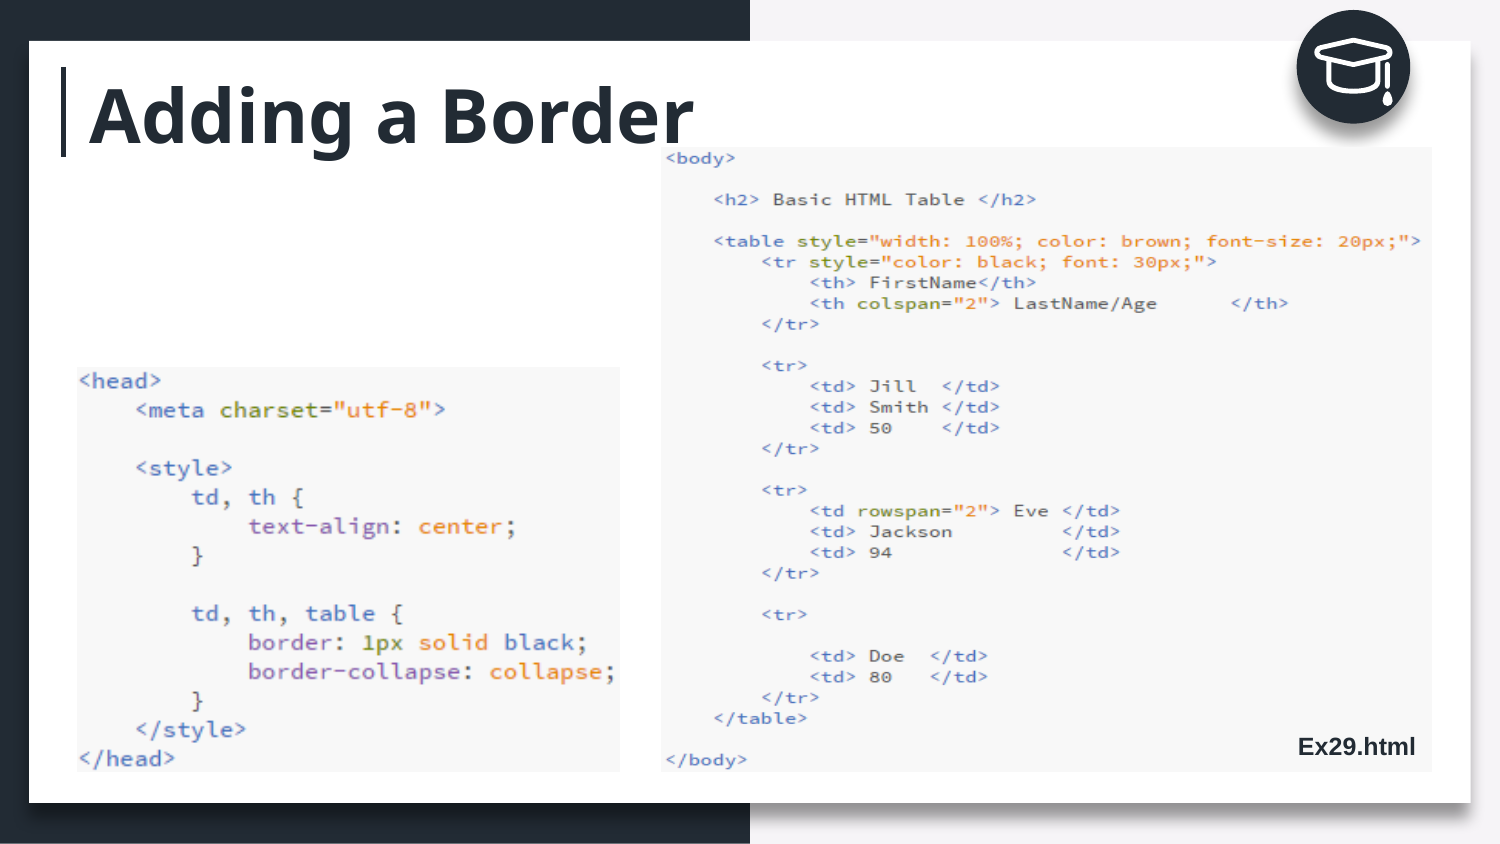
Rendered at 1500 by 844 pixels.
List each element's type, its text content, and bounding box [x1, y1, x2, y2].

text_box Adding a Border [74, 61, 711, 167]
picture [77, 367, 620, 772]
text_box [660, 147, 1432, 772]
